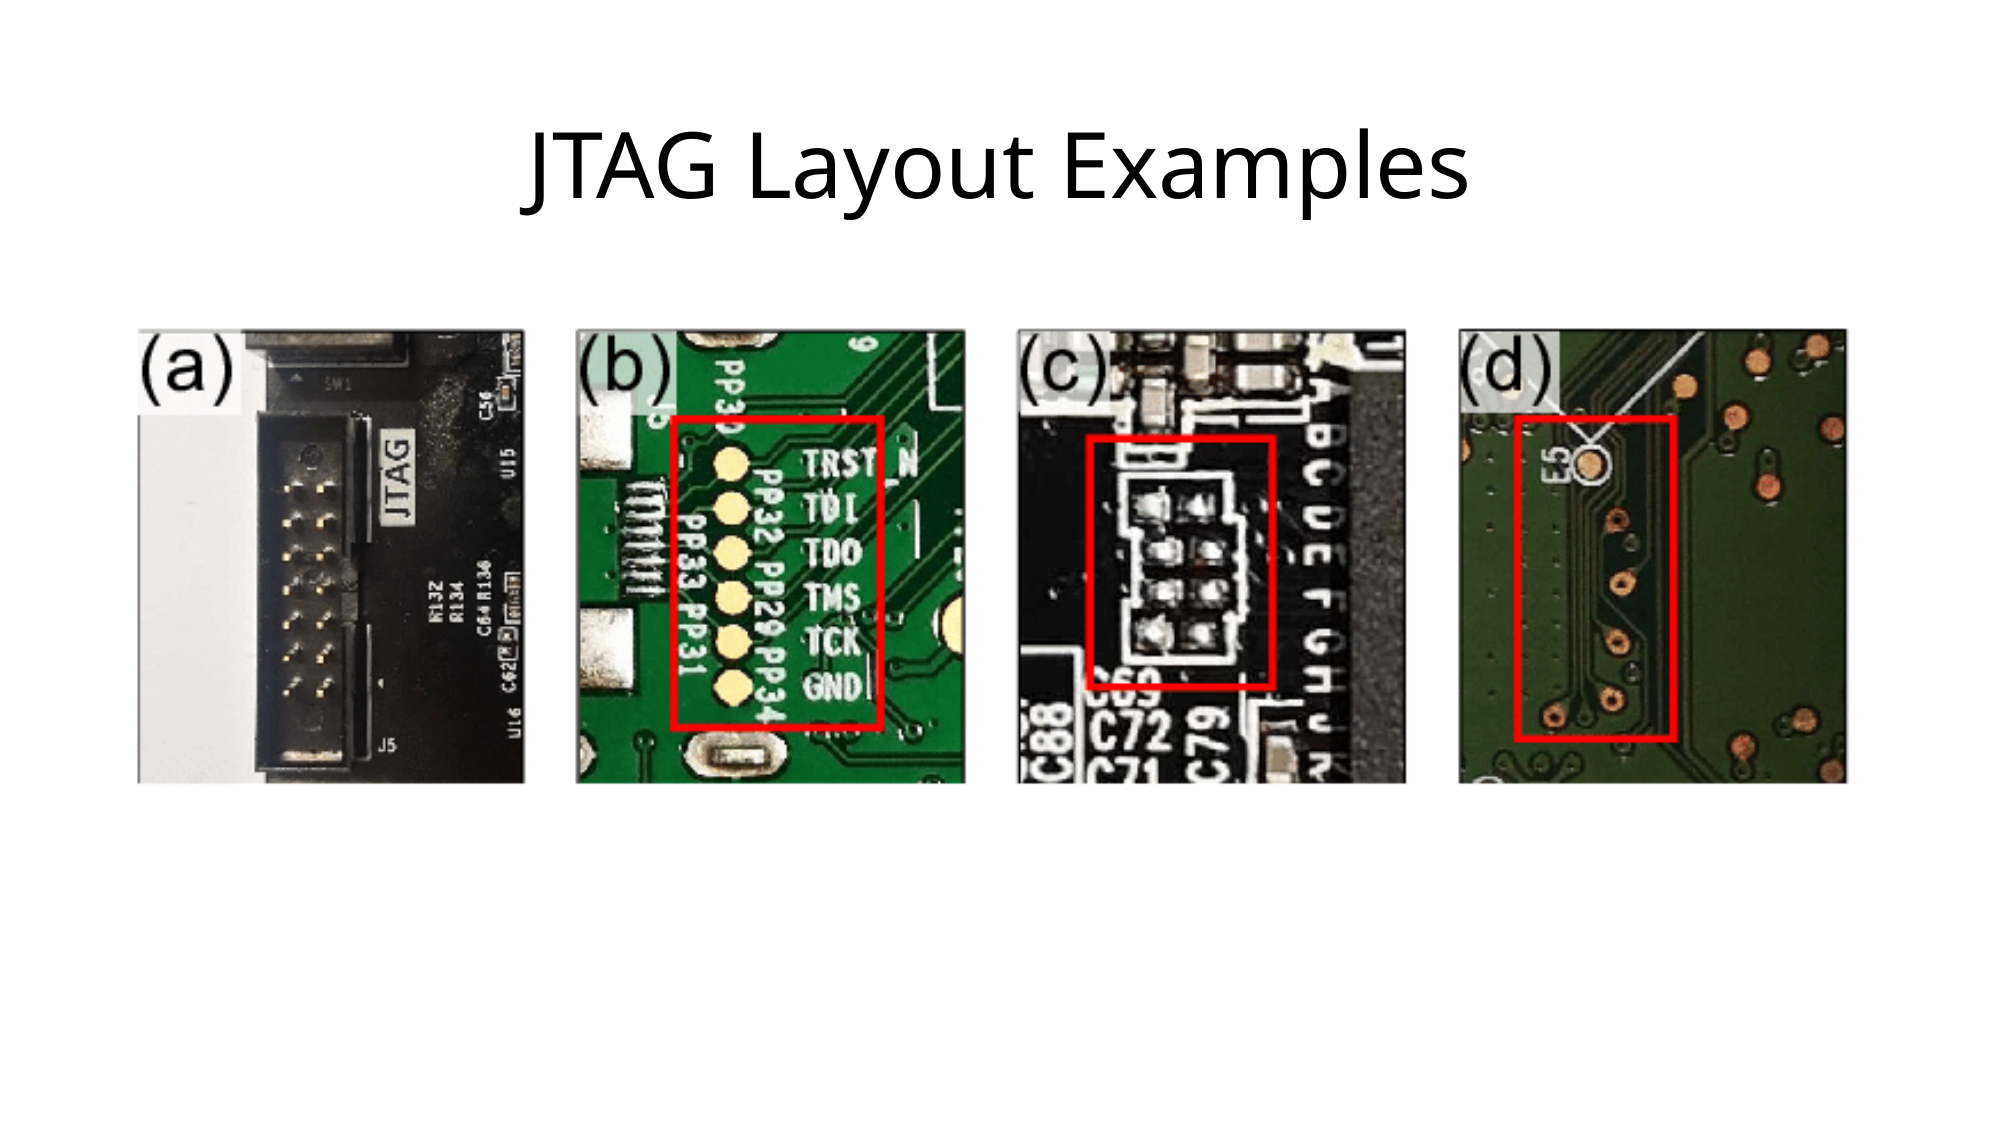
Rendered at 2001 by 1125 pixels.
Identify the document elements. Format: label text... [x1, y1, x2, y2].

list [136, 325, 1863, 800]
title JTAG Layout Examples [137, 59, 1863, 278]
